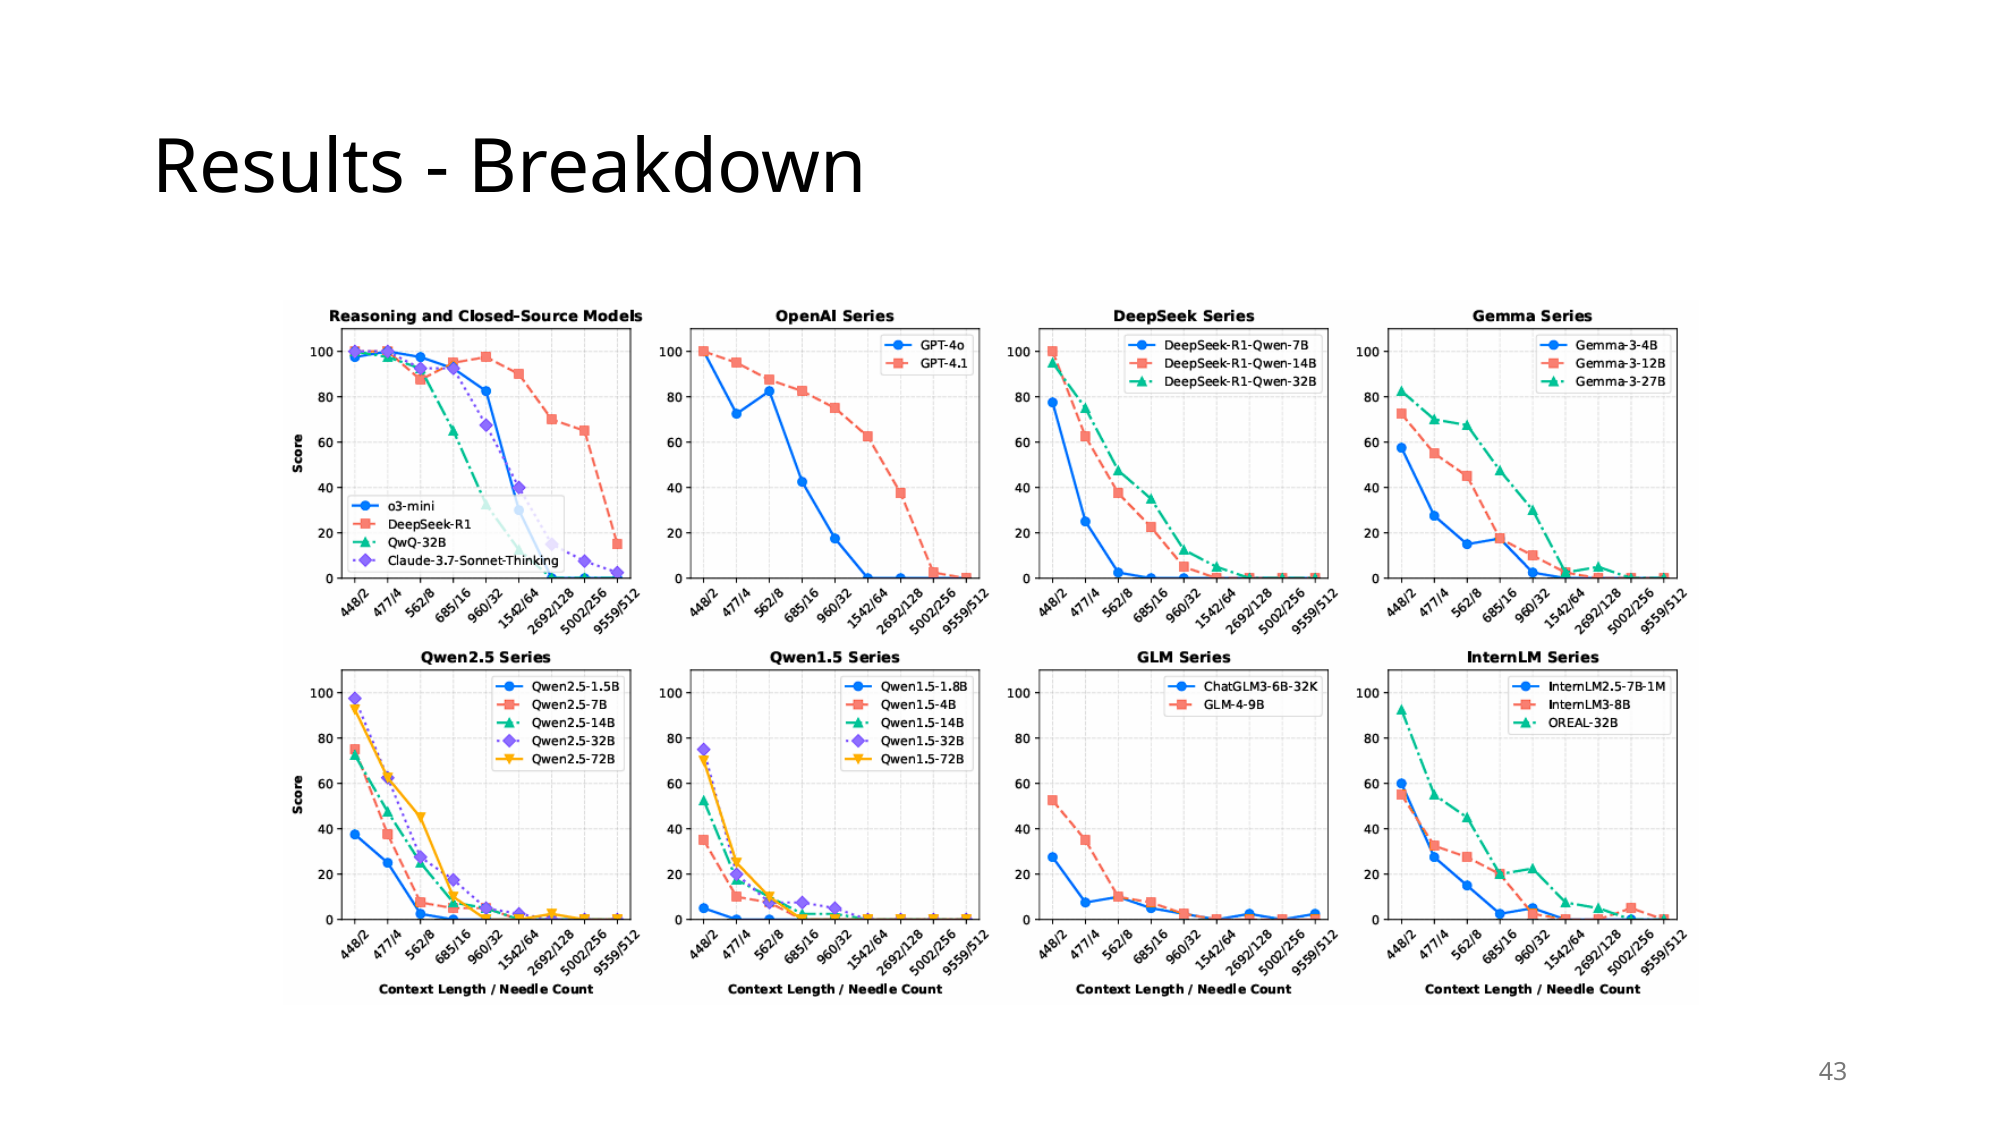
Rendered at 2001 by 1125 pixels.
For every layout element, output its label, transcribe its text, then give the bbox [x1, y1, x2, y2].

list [269, 276, 1731, 1014]
title Results - Breakdown [137, 59, 1863, 278]
slide_number 43 [1412, 1042, 1863, 1103]
